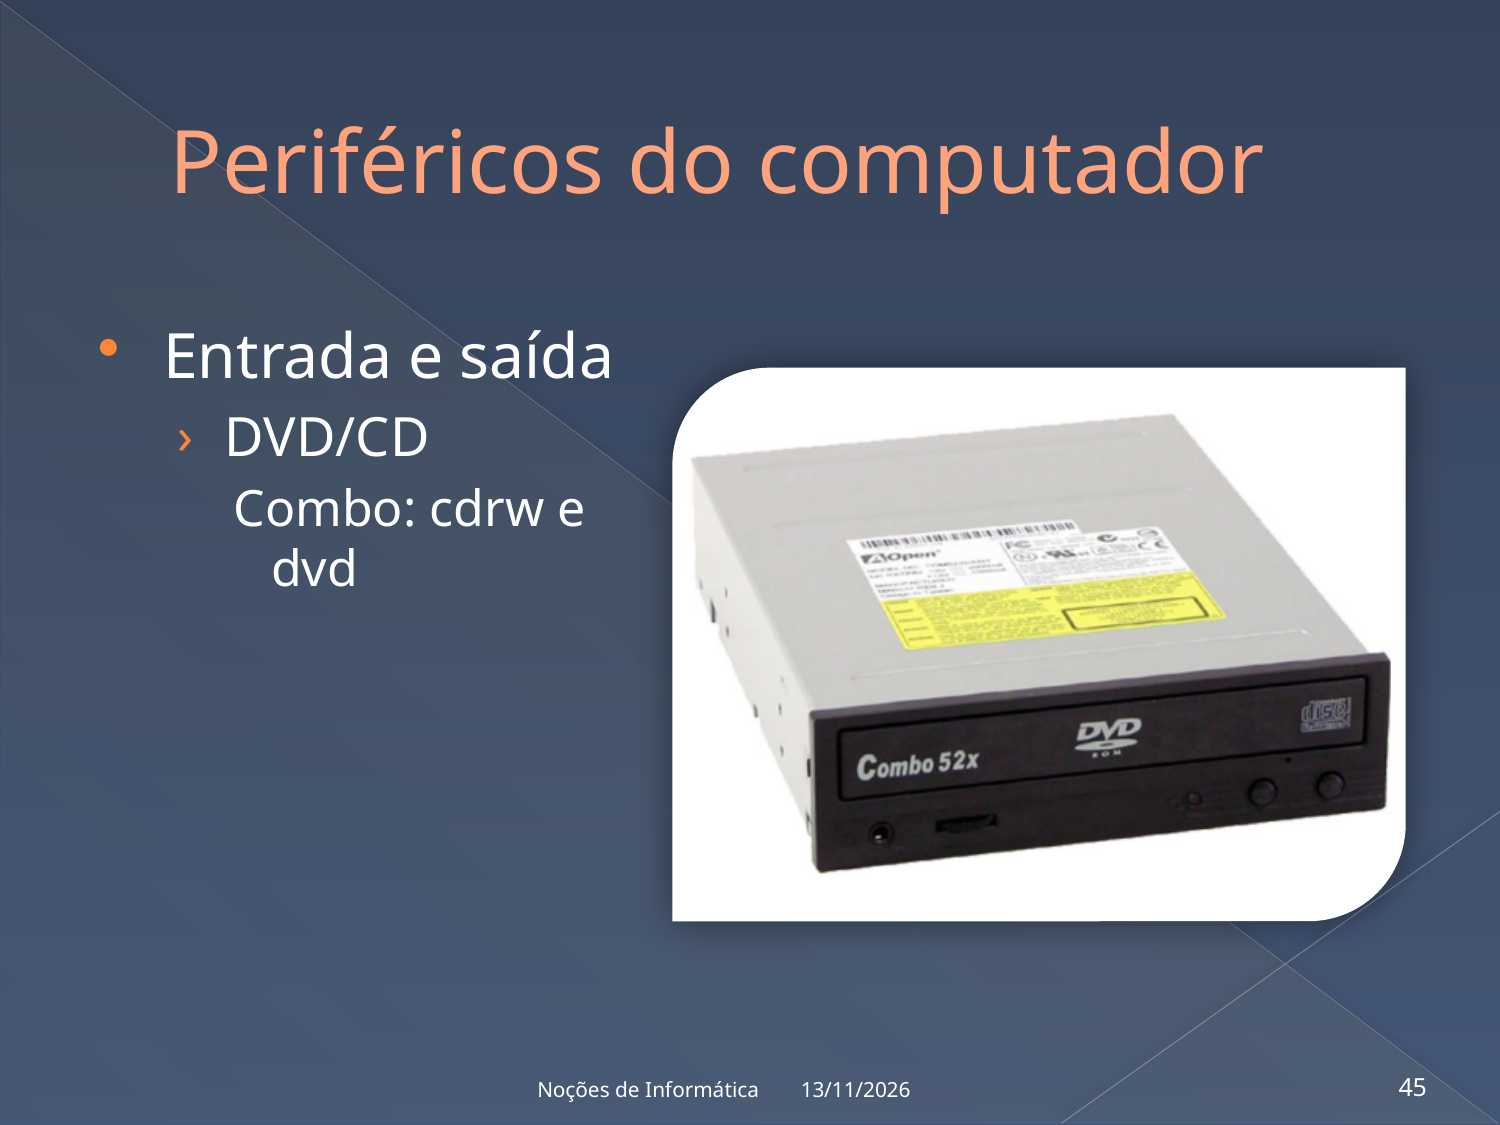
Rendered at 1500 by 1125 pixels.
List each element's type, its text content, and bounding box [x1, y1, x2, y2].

footer Noções de Informática [75, 1063, 774, 1113]
picture [679, 374, 1399, 915]
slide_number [786, 1062, 1136, 1113]
slide_number 45 [1359, 1063, 1442, 1113]
title Periféricos do computador [75, 43, 1425, 274]
list Entrada e saída DVD/CD Combo: cdrw e dvd [75, 308, 657, 1059]
